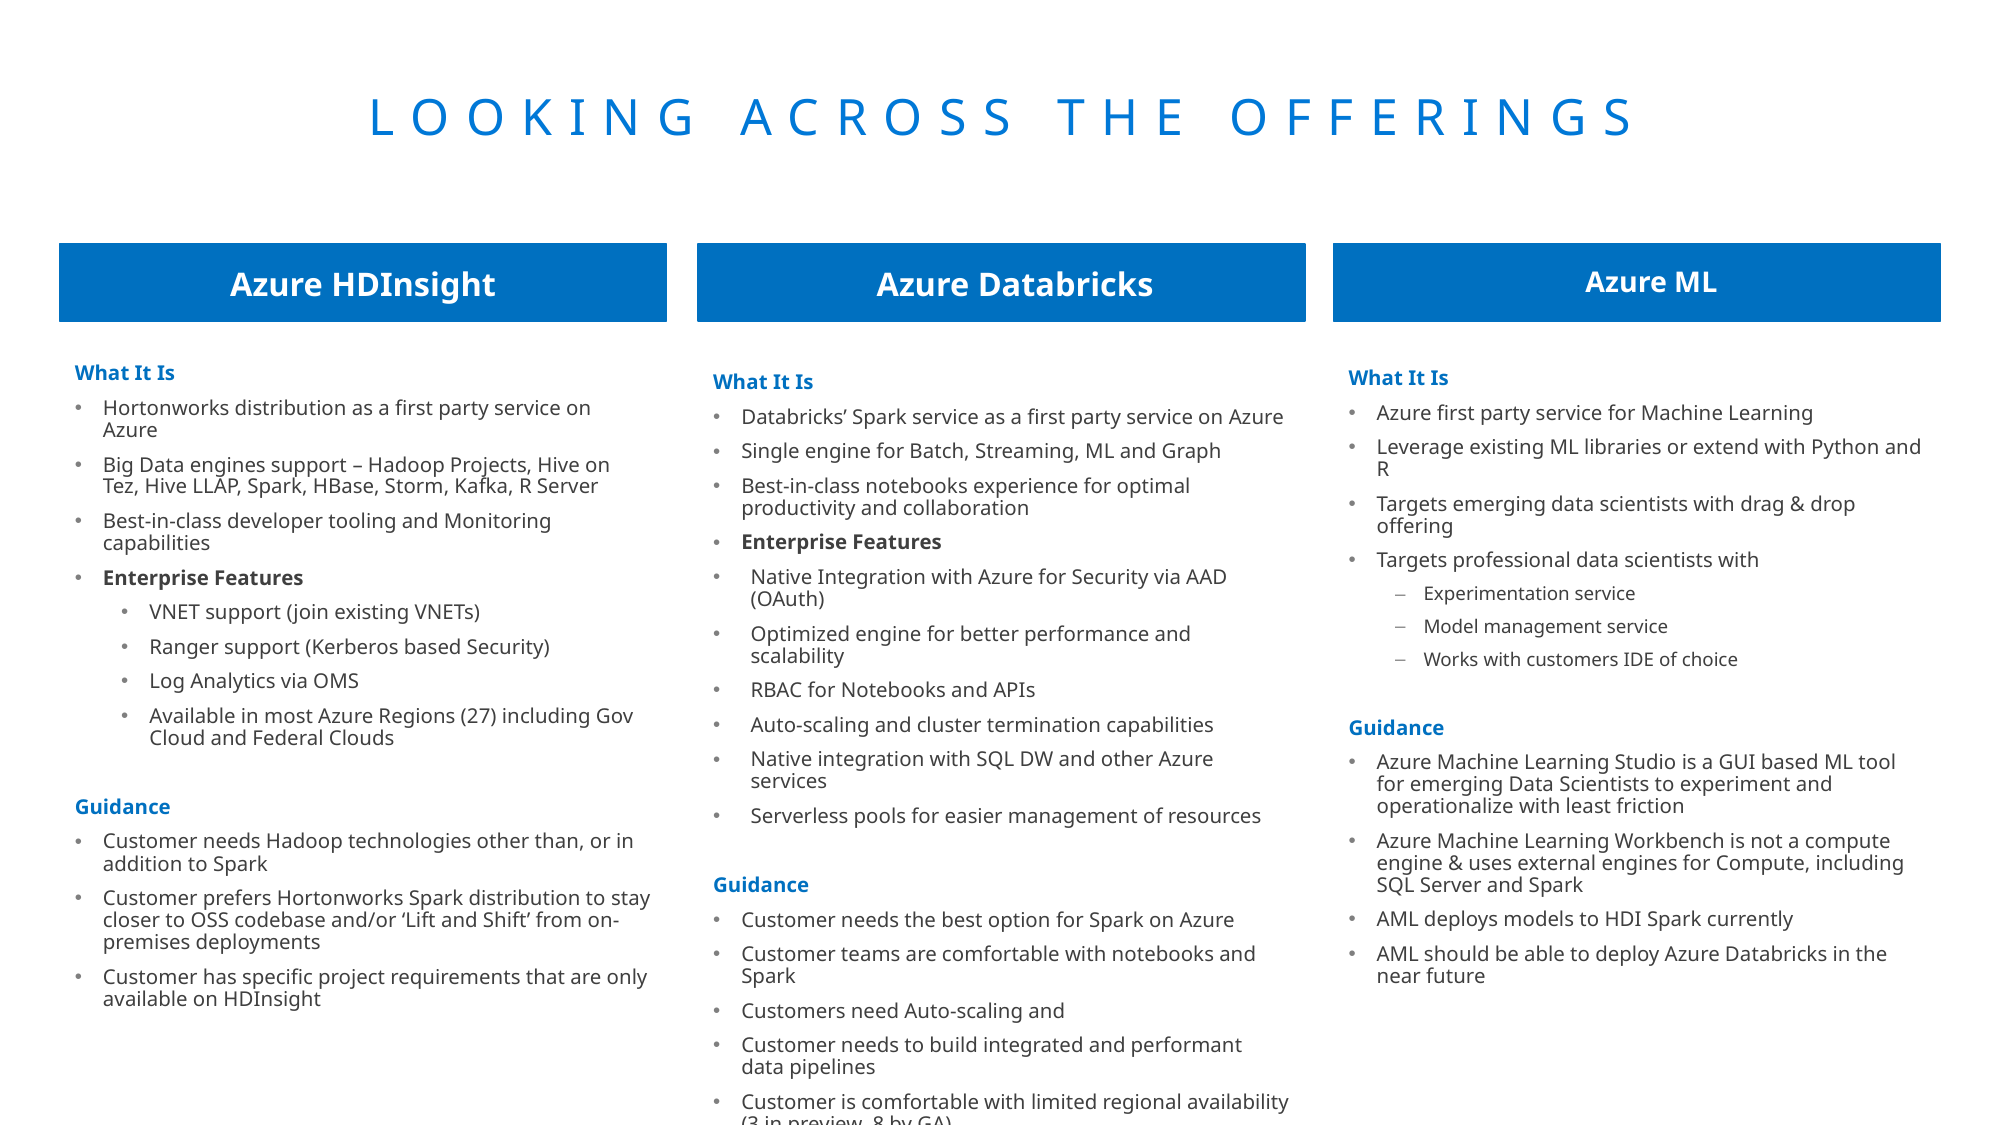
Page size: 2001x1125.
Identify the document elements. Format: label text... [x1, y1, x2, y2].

list Azure ML What It Is Azure first party service for Machine Learning Leverage existing ML libraries or extend with Python and R Targets emerging data scientists with drag & drop offering Targets professional data scientists with Experimentation service Model management service Works with customers IDE of choice Guidance Azure Machine Learning Studio is a GUI based ML tool for emerging Data Scientists to experiment and operationalize with least friction Azure Machine Learning Workbench is not a compute engine & uses external engines for Compute, including SQL Server and Spark AML deploys models to HDI Spark currently AML should be able to deploy Azure Databricks in the near future [1333, 252, 1943, 966]
list Azure Databricks What It Is Databricks’ Spark service as a first party service on Azure Single engine for Batch, Streaming, ML and Graph Best-in-class notebooks experience for optimal productivity and collaboration Enterprise Features Native Integration with Azure for Security via AAD (OAuth) Optimized engine for better performance and scalability RBAC for Notebooks and APIs Auto-scaling and cluster termination capabilities Native integration with SQL DW and other Azure services Serverless pools for easier management of resources Guidance Customer needs the best option for Spark on Azure Customer teams are comfortable with notebooks and Spark Customers need Auto-scaling and Customer needs to build integrated and performant data pipelines Customer is comfortable with limited regional availability (3 in preview, 8 by GA) [698, 252, 1306, 1118]
text_box [59, 243, 667, 252]
list Azure HDInsight What It Is Hortonworks distribution as a first party service on Azure Big Data engines support – Hadoop Projects, Hive on Tez, Hive LLAP, Spark, HBase, Storm, Kafka, R Server Best-in-class developer tooling and Monitoring capabilities Enterprise Features VNET support (join existing VNETs) Ranger support (Kerberos based Security) Log Analytics via OMS Available in most Azure Regions (27) including Gov Cloud and Federal Clouds Guidance Customer needs Hadoop technologies other than, or in addition to Spark Customer prefers Hortonworks Spark distribution to stay closer to OSS codebase and/or ‘Lift and Shift’ from on-premises deployments Customer has specific project requirements that are only available on HDInsight [59, 252, 667, 1055]
text_box [1333, 243, 1941, 252]
text_box [697, 243, 1306, 322]
text_box LOOKING ACROSS THE OFFERINGS [44, 45, 1956, 194]
